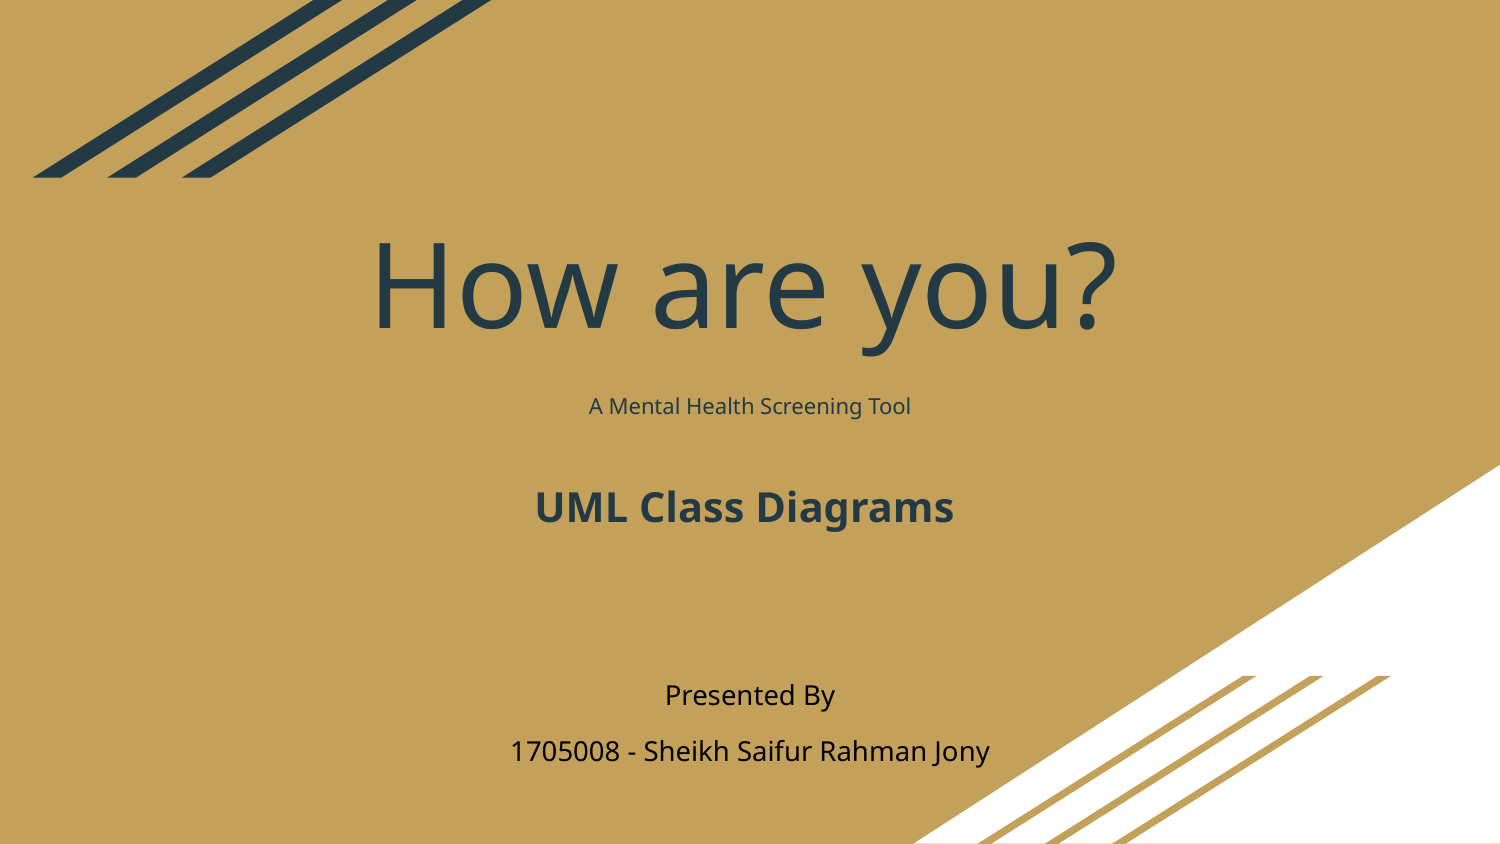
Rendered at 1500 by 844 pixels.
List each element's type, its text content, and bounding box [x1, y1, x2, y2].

list A Mental Health Screening Tool UML Class Diagrams Presented By 1705008 - Sheikh Saifur Rahman Jony [227, 371, 1273, 793]
title How are you? [221, 169, 1267, 396]
